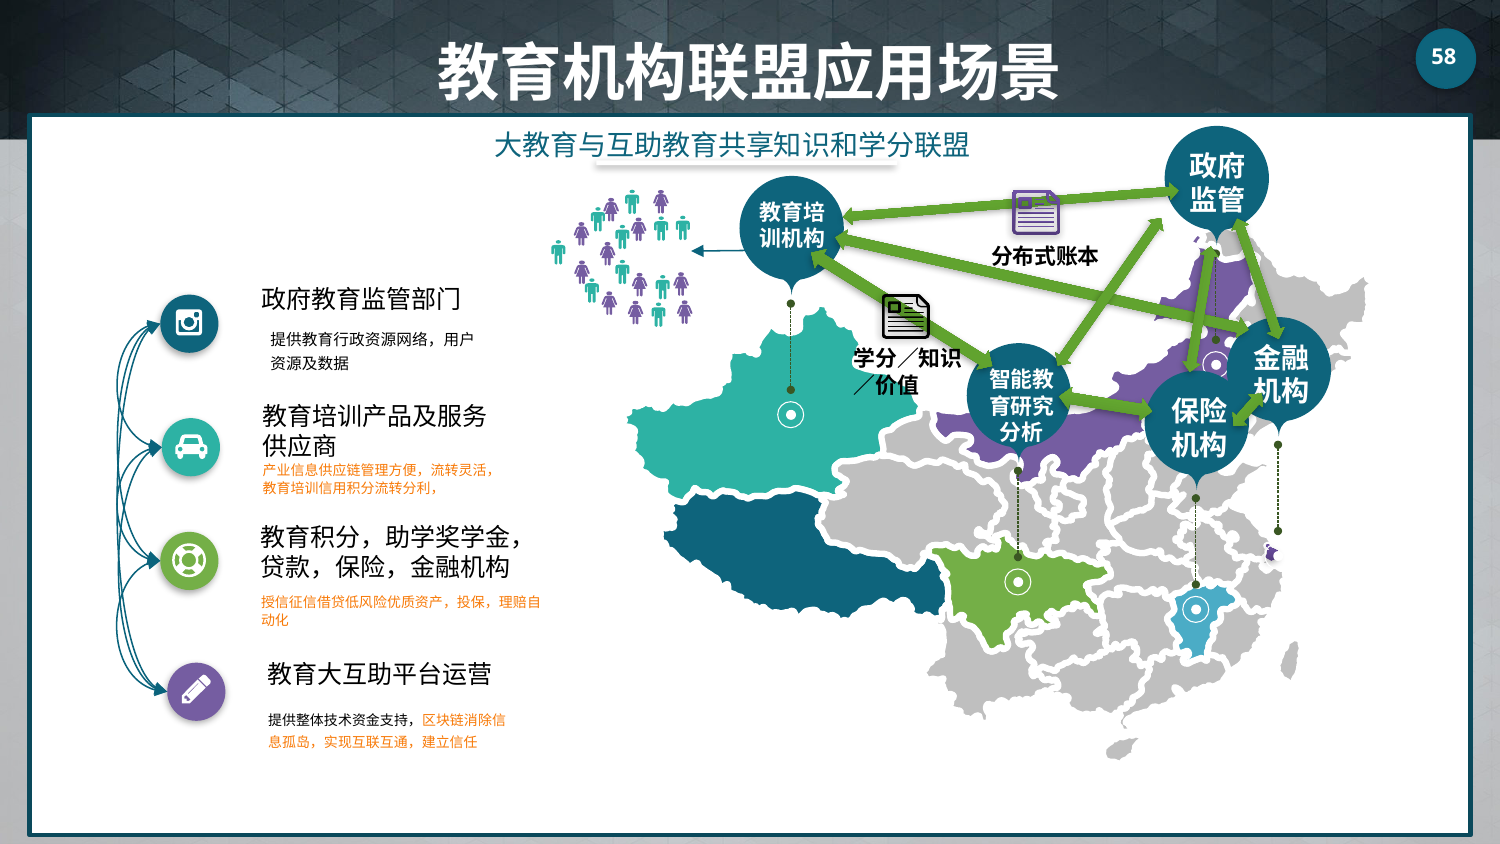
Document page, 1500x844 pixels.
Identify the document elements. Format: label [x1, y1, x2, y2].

text_box [1147, 218, 1159, 223]
text_box [256, 399, 517, 501]
text_box [1226, 316, 1332, 570]
text_box [966, 342, 1072, 596]
text_box [739, 175, 845, 428]
text_box [159, 293, 220, 354]
text_box [620, 224, 1373, 766]
text_box [172, 417, 221, 478]
text_box [1011, 189, 1061, 236]
text_box [262, 657, 523, 754]
text_box [849, 199, 1005, 223]
text_box [255, 267, 491, 377]
text_box [881, 293, 931, 340]
text_box [173, 543, 206, 578]
text_box [175, 434, 208, 460]
text_box [161, 446, 168, 692]
text_box [255, 505, 552, 632]
text_box [1144, 370, 1250, 623]
text_box [167, 661, 227, 722]
text_box [1164, 125, 1270, 368]
text_box [181, 674, 211, 704]
text_box [159, 323, 168, 446]
text_box [1065, 187, 1159, 204]
text_box [373, 29, 1091, 166]
picture [0, 0, 1500, 844]
text_box [27, 113, 1473, 837]
text_box [551, 189, 693, 328]
text_box [175, 309, 203, 336]
text_box [173, 531, 220, 591]
